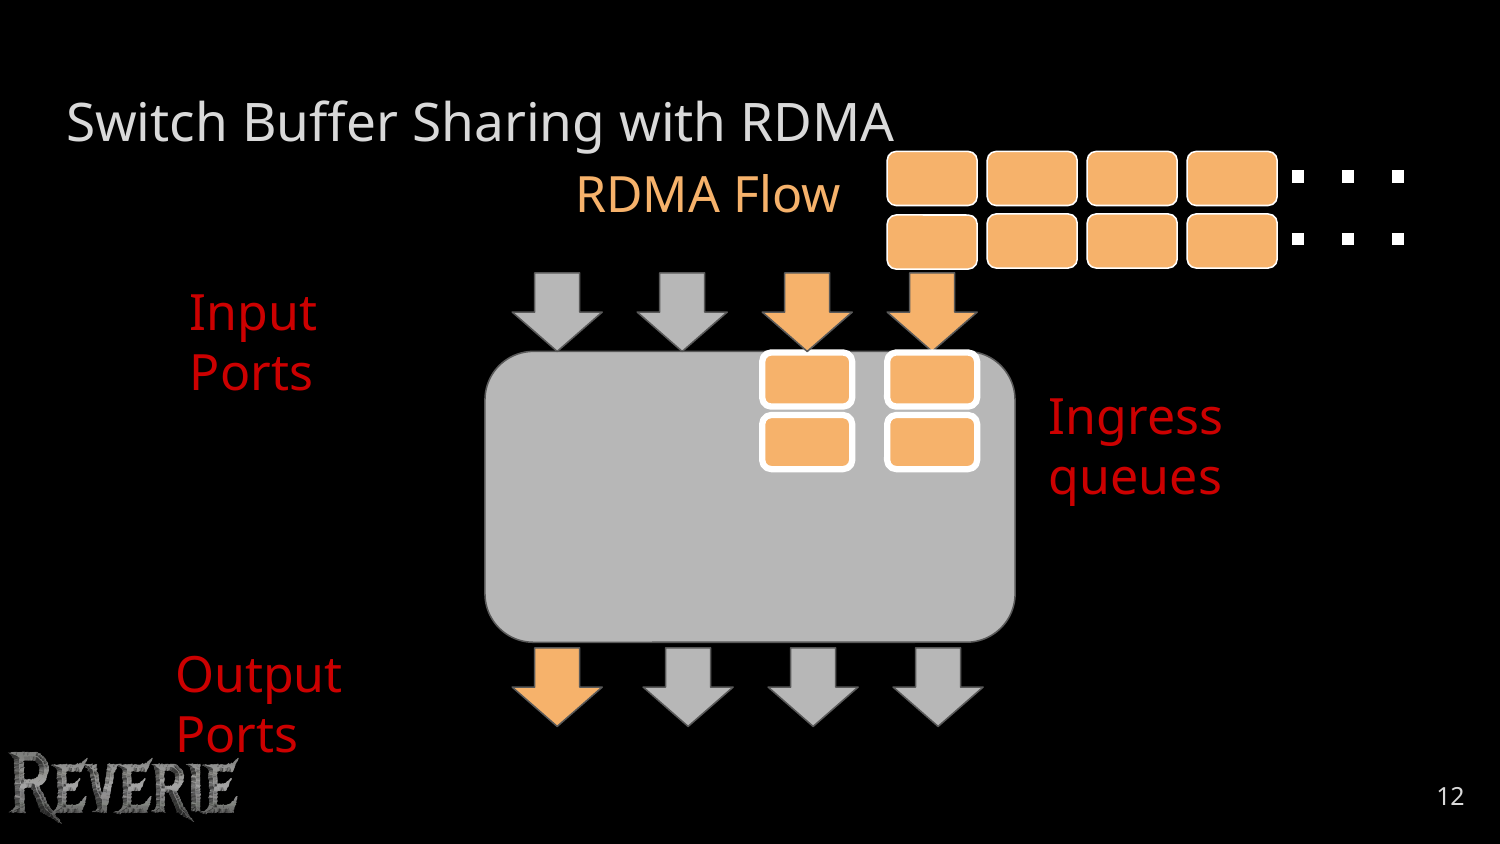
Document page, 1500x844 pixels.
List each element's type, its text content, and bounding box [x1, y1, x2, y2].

text_box [762, 414, 853, 470]
text_box [484, 351, 1016, 643]
text_box [768, 647, 859, 727]
title Switch Buffer Sharing with RDMA [51, 72, 1449, 167]
text_box Input Ports [175, 265, 461, 344]
text_box [637, 272, 728, 352]
text_box [887, 414, 978, 470]
text_box [887, 214, 978, 270]
text_box [987, 151, 1078, 206]
text_box [1187, 151, 1278, 206]
slide_number ‹#› [1389, 764, 1480, 830]
text_box [512, 647, 603, 727]
picture [0, 725, 246, 844]
text_box Output Ports [160, 627, 476, 707]
text_box [1087, 151, 1178, 206]
text_box [987, 213, 1078, 269]
text_box [762, 352, 853, 407]
text_box Ingress queues [1033, 369, 1399, 448]
text_box [643, 647, 734, 727]
text_box [887, 151, 978, 206]
text_box [1187, 213, 1278, 269]
text_box [512, 272, 603, 352]
text_box [1087, 213, 1178, 269]
text_box [762, 272, 853, 352]
text_box [887, 272, 978, 352]
text_box [893, 647, 984, 727]
text_box RDMA Flow [555, 152, 861, 232]
text_box [887, 352, 978, 407]
